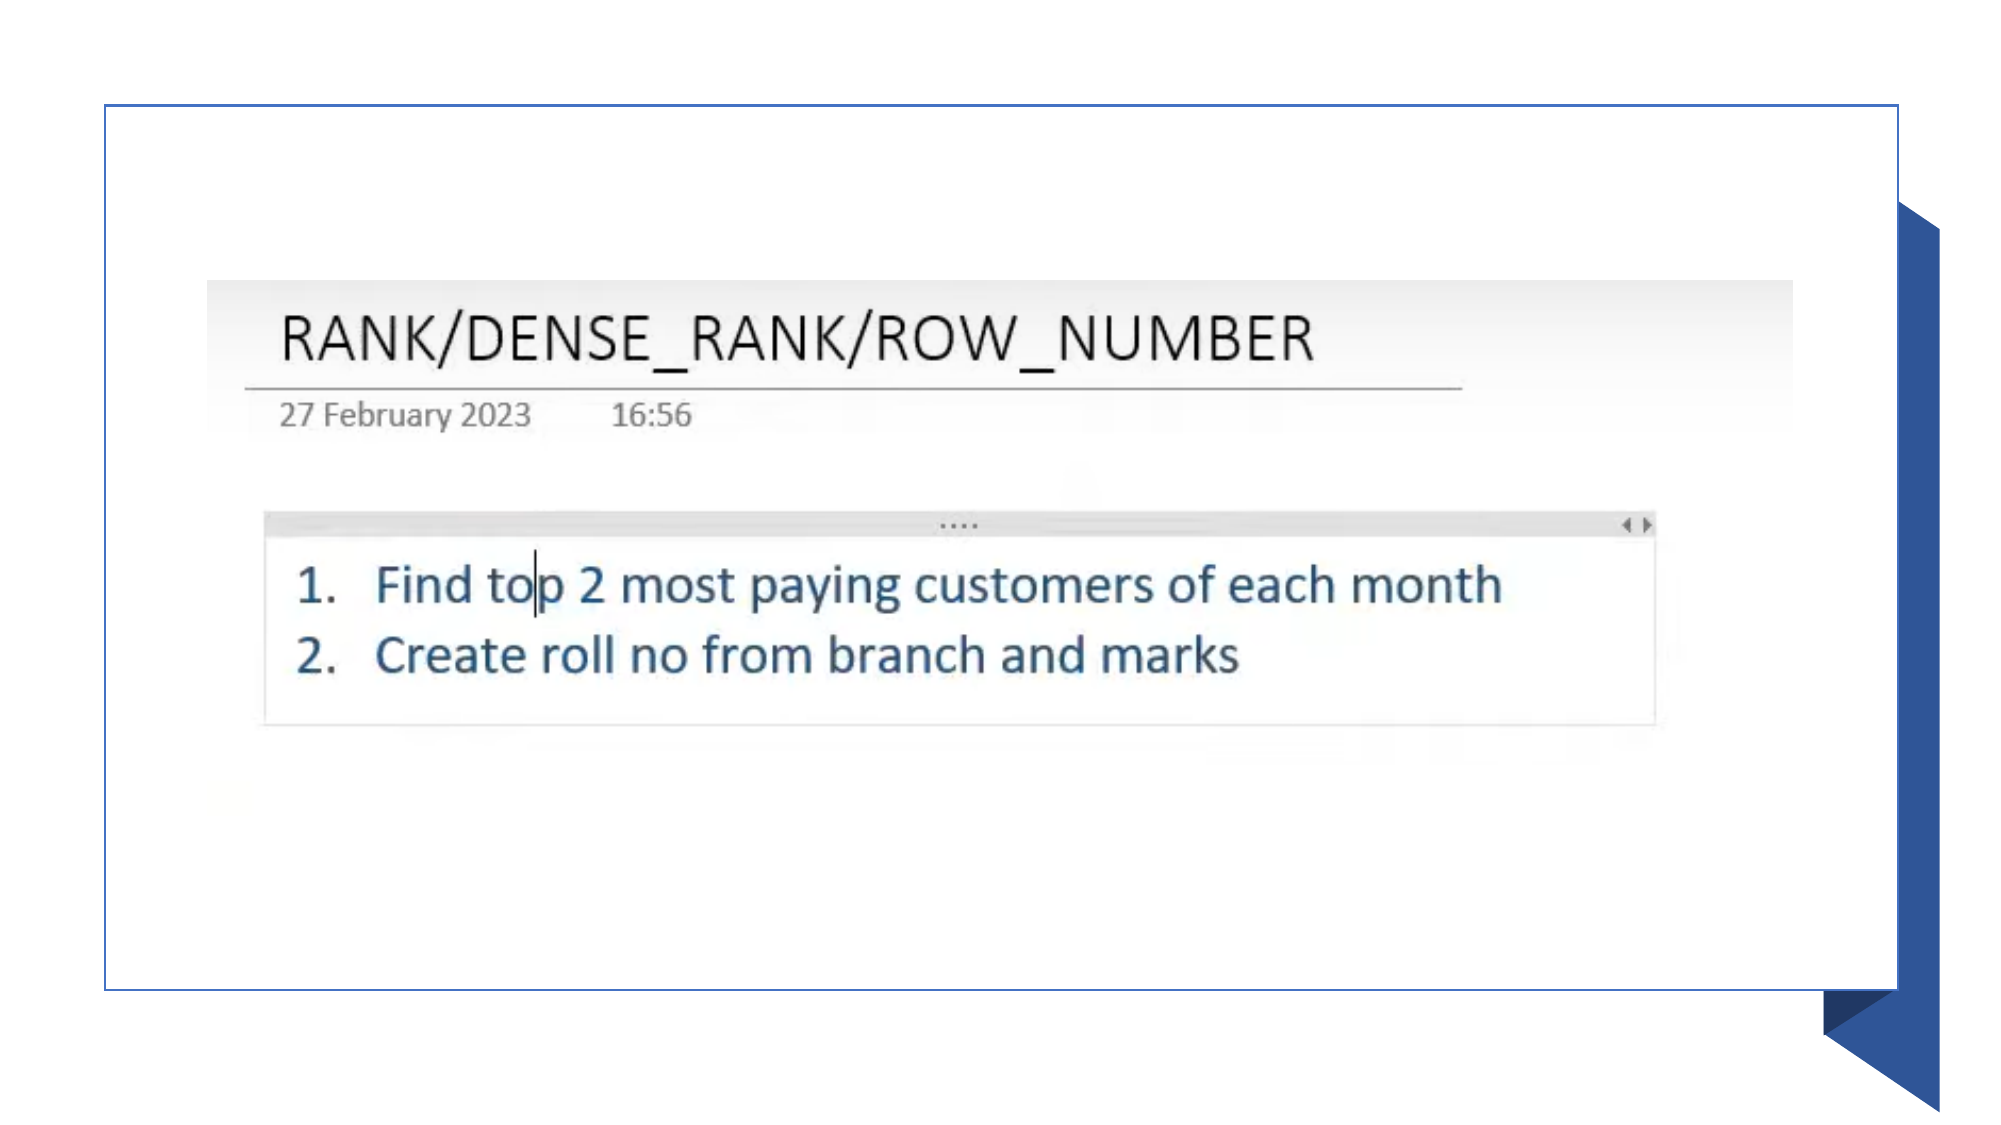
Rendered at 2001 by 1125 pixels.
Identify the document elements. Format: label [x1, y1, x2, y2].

text_box [104, 105, 1899, 990]
text_box [1825, 201, 1940, 1113]
text_box [1823, 990, 1893, 1036]
picture [207, 280, 1793, 816]
